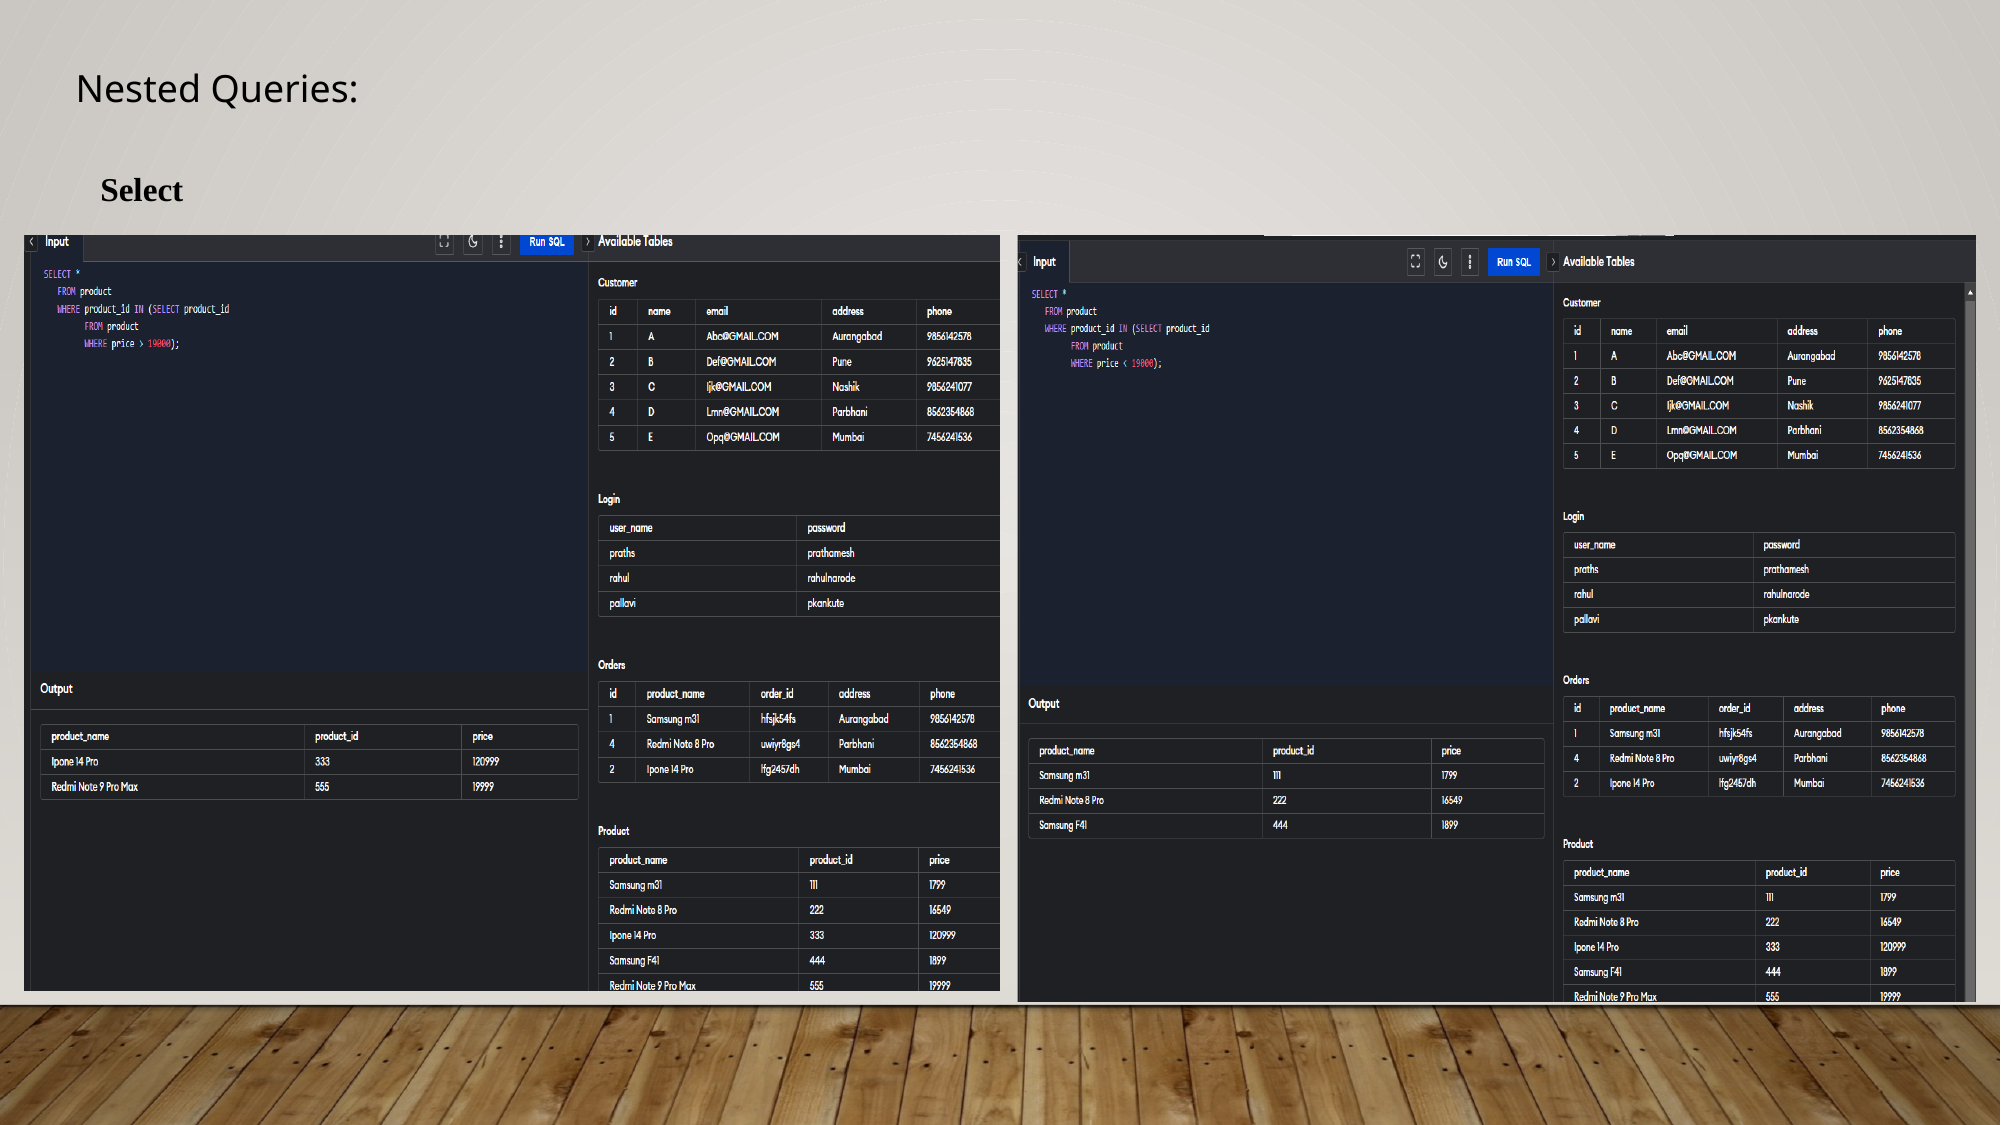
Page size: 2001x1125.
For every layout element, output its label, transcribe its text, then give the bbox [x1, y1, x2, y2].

text_box Nested Queries: [60, 57, 374, 118]
picture [23, 234, 1001, 992]
text_box Select [85, 160, 199, 216]
picture [1017, 234, 1977, 1002]
picture [0, 1005, 2000, 1125]
